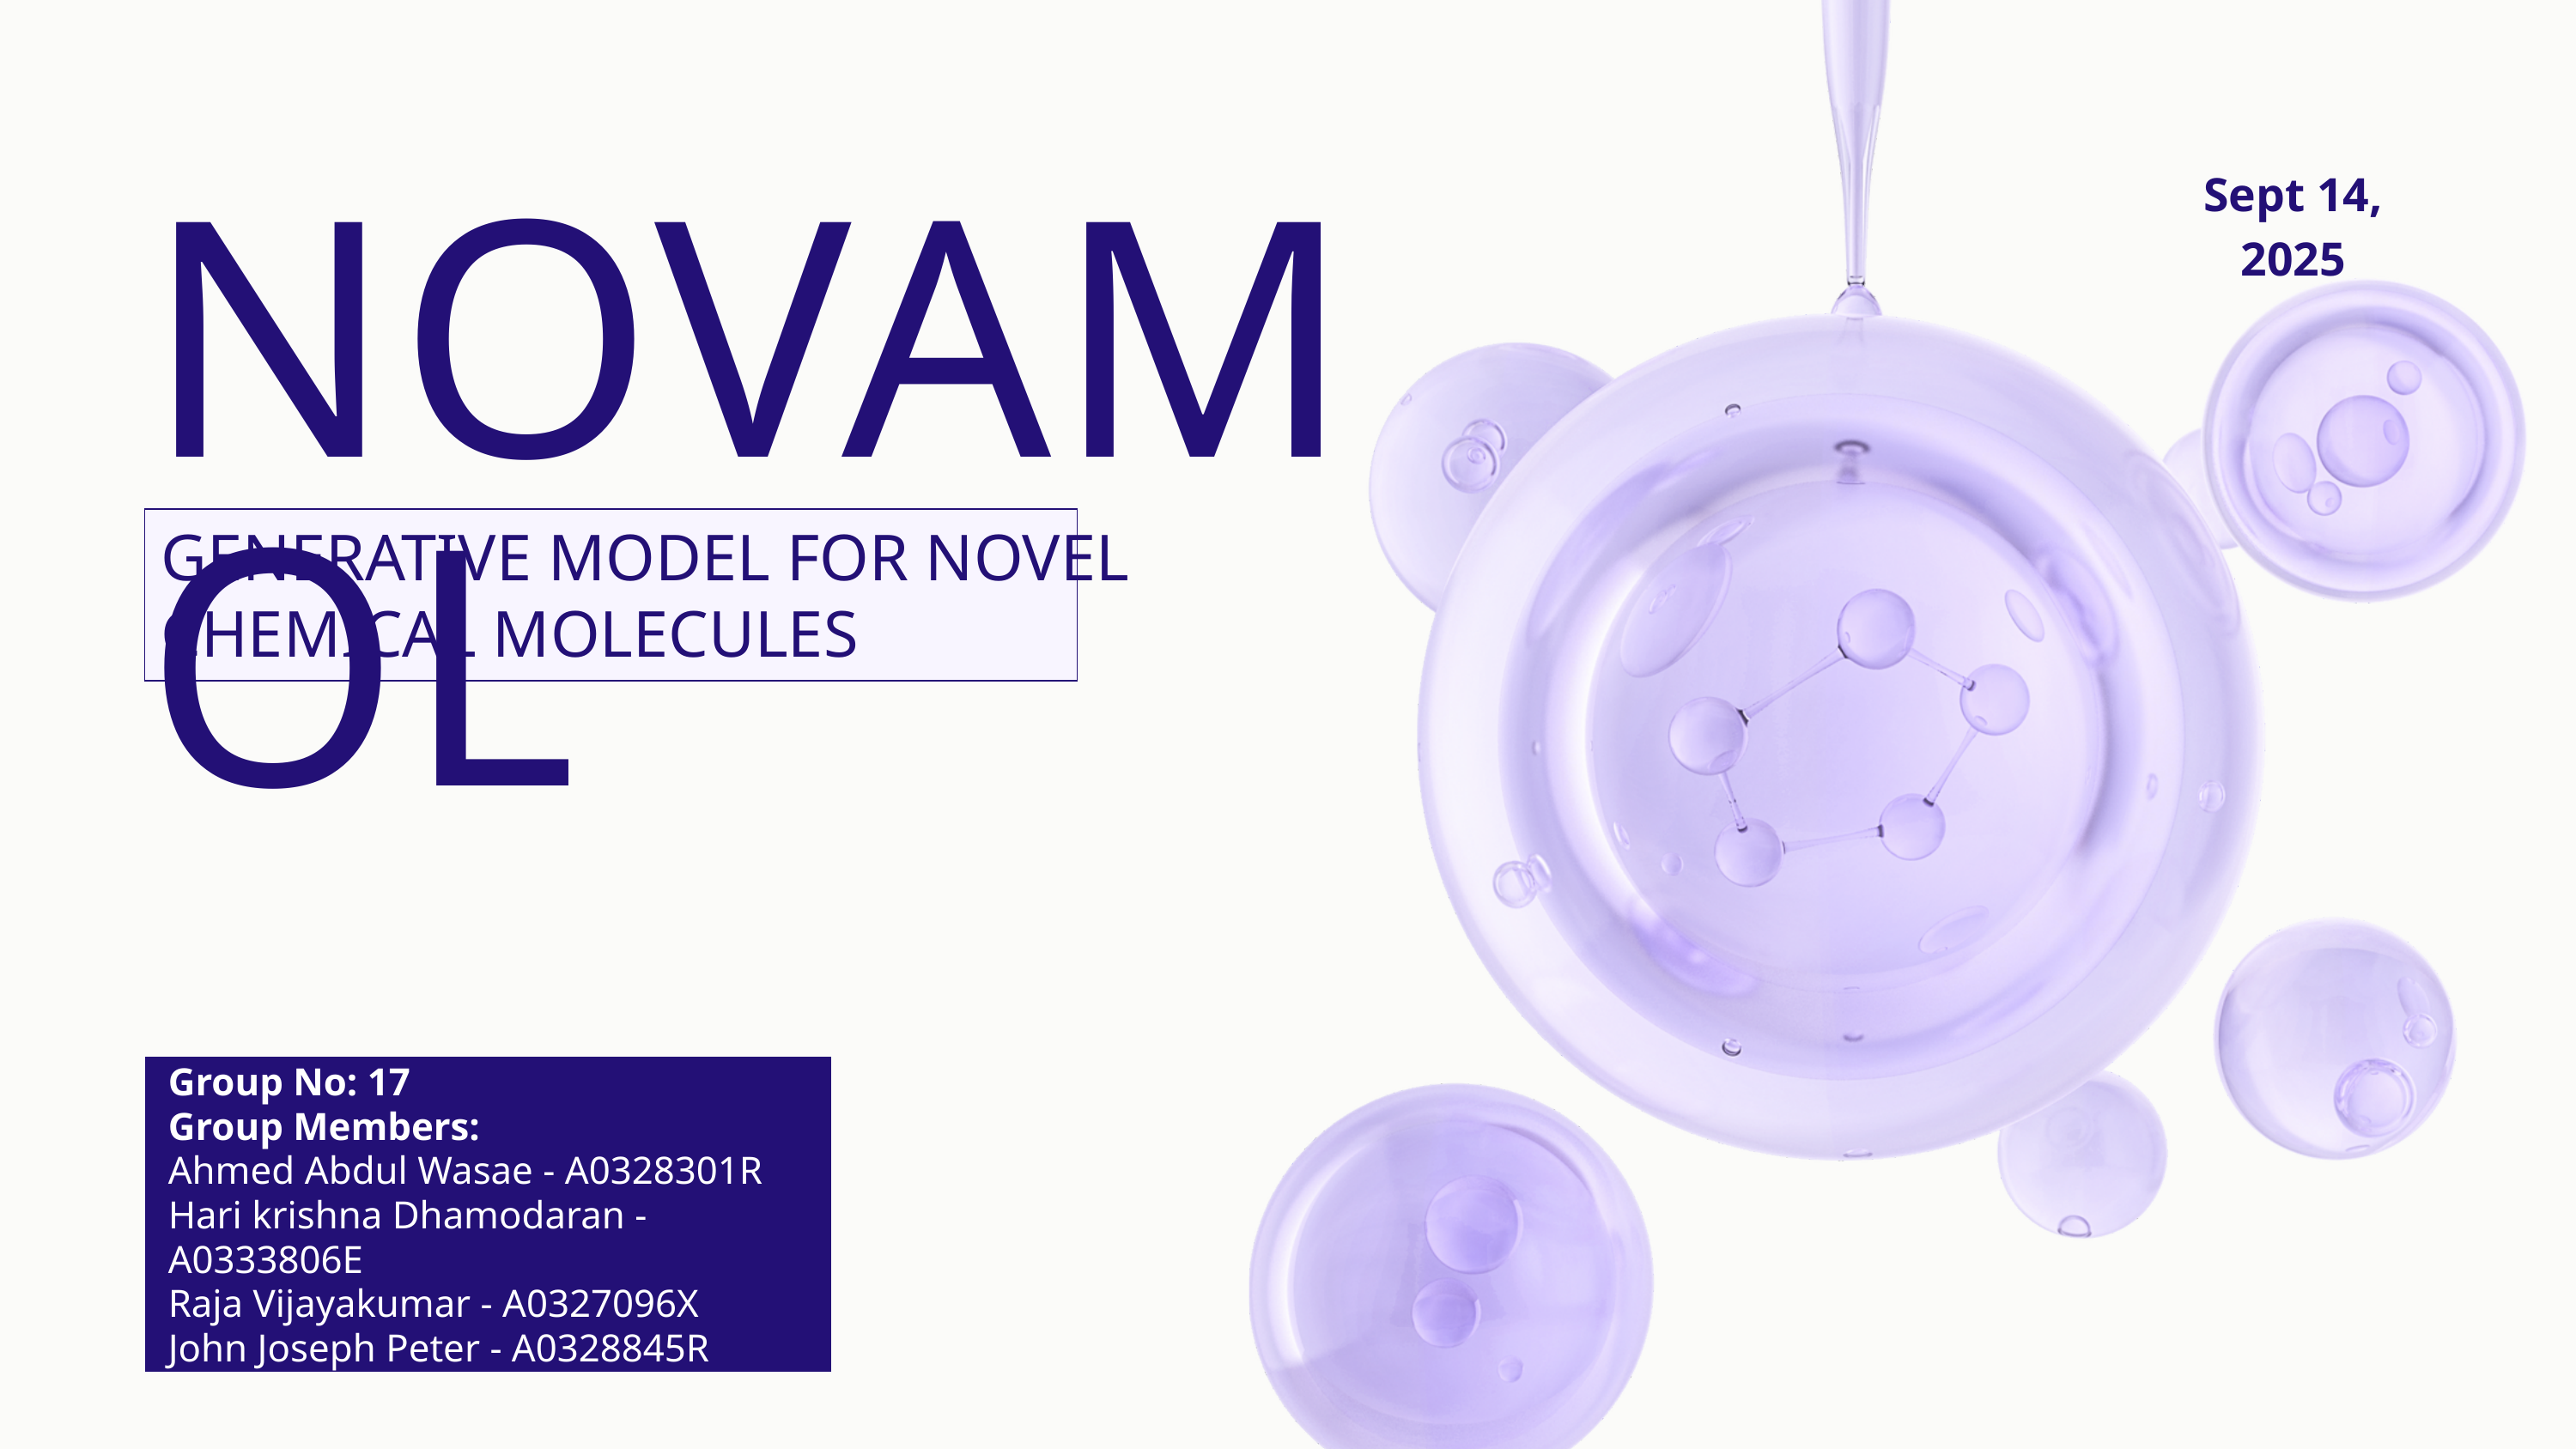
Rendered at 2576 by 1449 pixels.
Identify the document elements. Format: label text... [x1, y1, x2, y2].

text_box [144, 1057, 831, 1372]
text_box [1249, 0, 2528, 1449]
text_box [144, 508, 1078, 681]
text_box GENERATIVE MODEL FOR NOVEL CHEMICAL MOLECULES [161, 517, 1288, 746]
text_box Sept 14, 2025 [2156, 155, 2430, 285]
text_box NOVAMOL [144, 194, 1568, 852]
